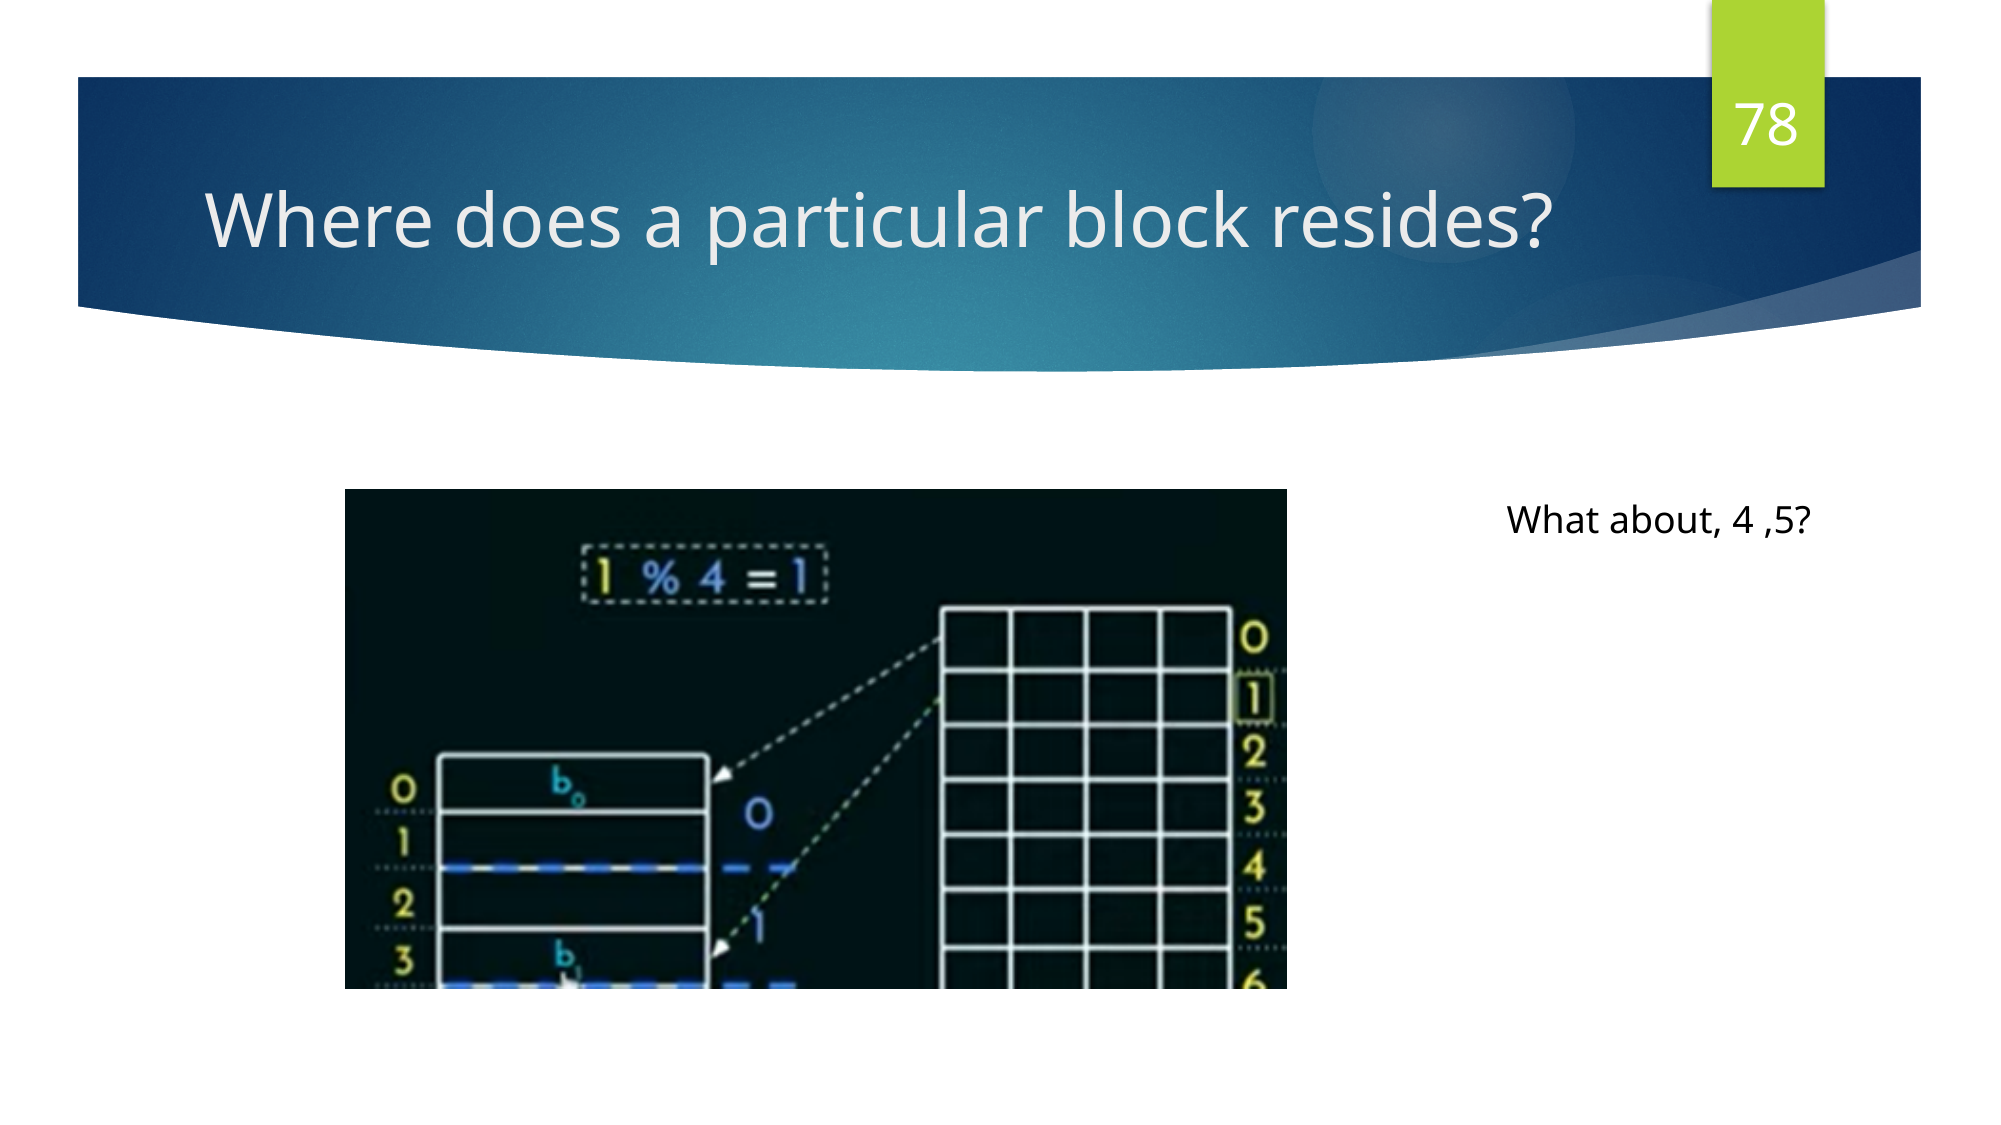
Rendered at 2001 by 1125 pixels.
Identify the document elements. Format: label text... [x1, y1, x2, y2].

title Where does a particular block resides? [189, 159, 1627, 276]
text_box What about, 4 ,5? [1491, 489, 1903, 549]
slide_number 78 [1698, 48, 1836, 175]
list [345, 488, 1287, 989]
